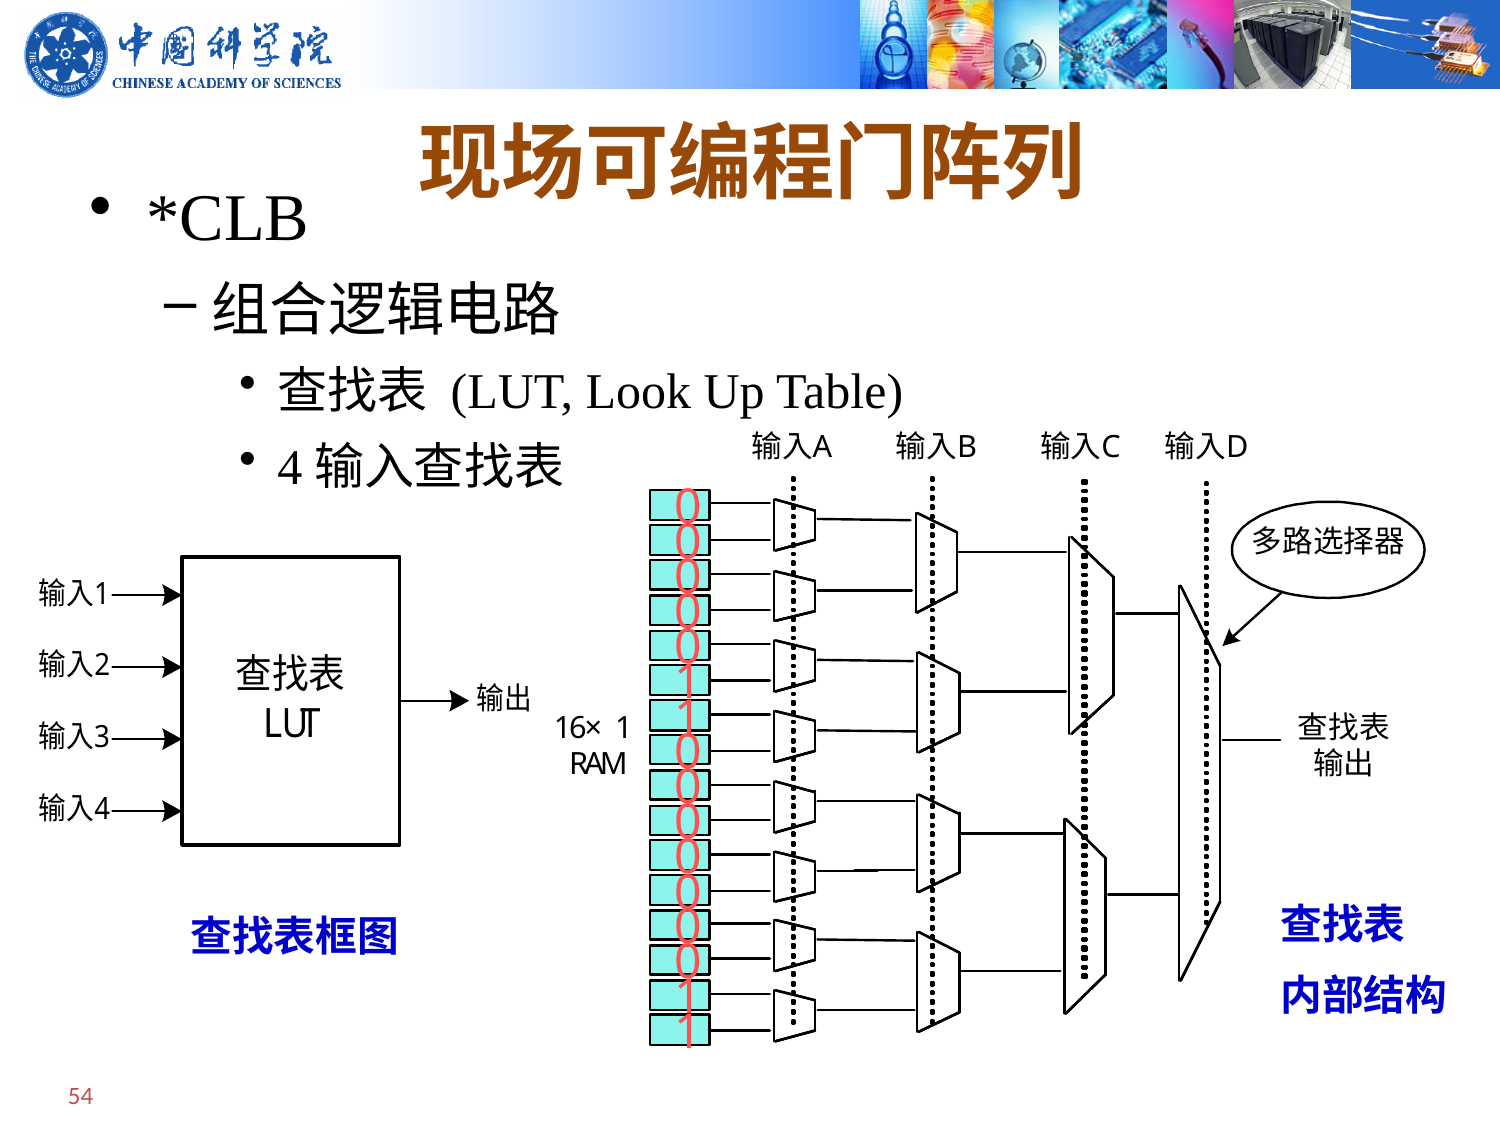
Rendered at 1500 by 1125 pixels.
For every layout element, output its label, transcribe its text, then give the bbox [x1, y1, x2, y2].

list *CLB 组合逻辑电路 查找表 (LUT, Look Up Table) 4输入查找表 [75, 158, 1471, 575]
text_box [549, 421, 1500, 1068]
text_box 查找表框图 [175, 902, 544, 968]
picture [23, 10, 349, 102]
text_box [34, 550, 536, 851]
title 现场可编程门阵列 [76, 101, 1427, 158]
picture [860, 0, 1500, 89]
